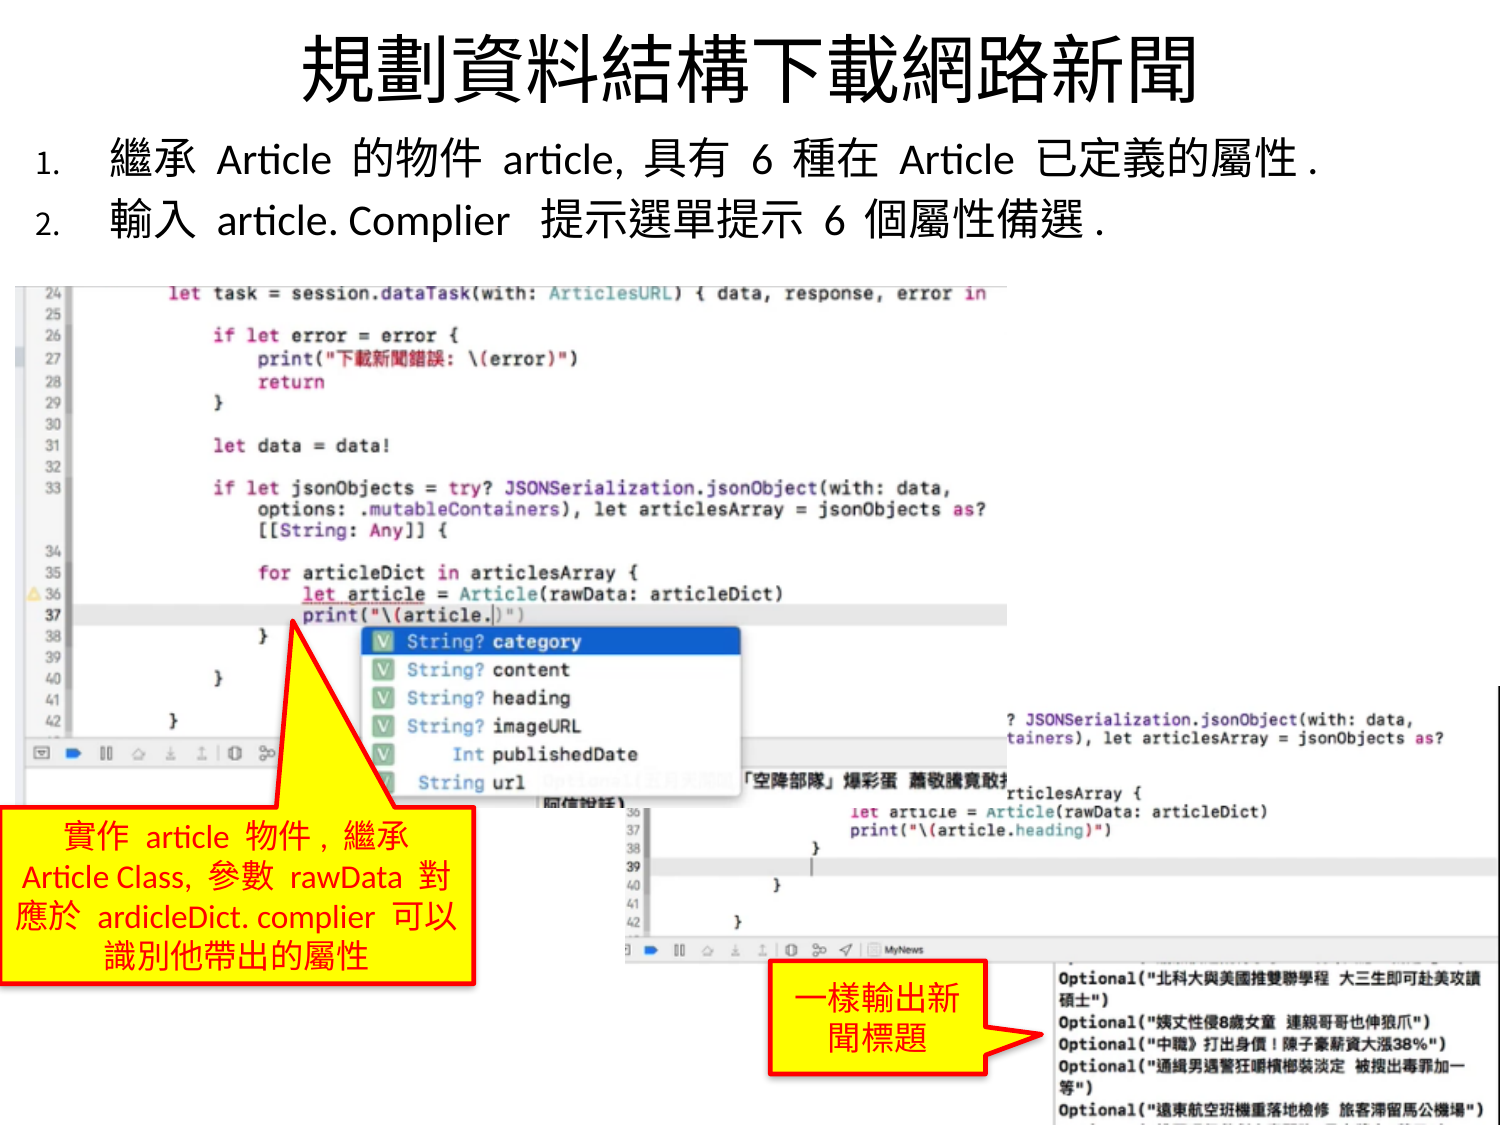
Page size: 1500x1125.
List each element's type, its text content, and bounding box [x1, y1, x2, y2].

list 繼承 Article 的物件 article, 具有 6 種在 Article 已定義的屬性. 輸入 article. Complier 提示選單提示 6 個屬性備選. [20, 122, 1464, 287]
text_box 實作 article 物件, 繼承 Article Class, 參數 rawData 對應於 ardicleDict. complier 可以識別他帶出的屬性 [0, 806, 475, 985]
picture [15, 286, 1500, 1125]
title 規劃資料結構下載網路新聞 [0, 0, 1500, 137]
